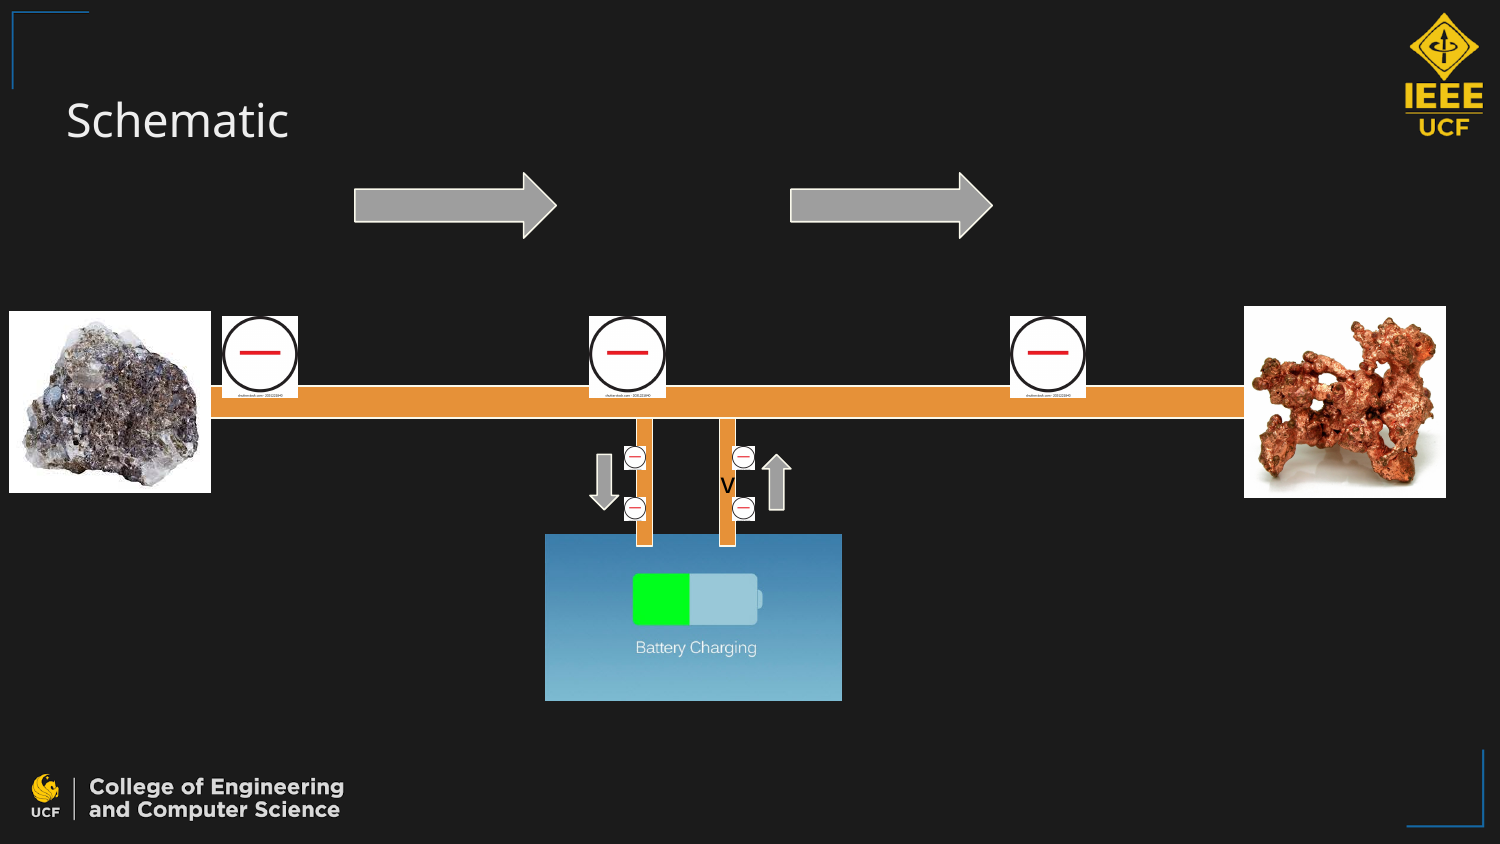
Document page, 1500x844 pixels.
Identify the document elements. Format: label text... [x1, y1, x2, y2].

text_box [215, 385, 1239, 418]
text_box v [719, 417, 736, 532]
text_box [762, 454, 791, 510]
text_box [790, 172, 993, 239]
text_box [589, 454, 619, 510]
text_box [636, 417, 653, 532]
picture [0, 0, 1500, 844]
title Schematic [51, 72, 1449, 167]
text_box [354, 172, 557, 239]
